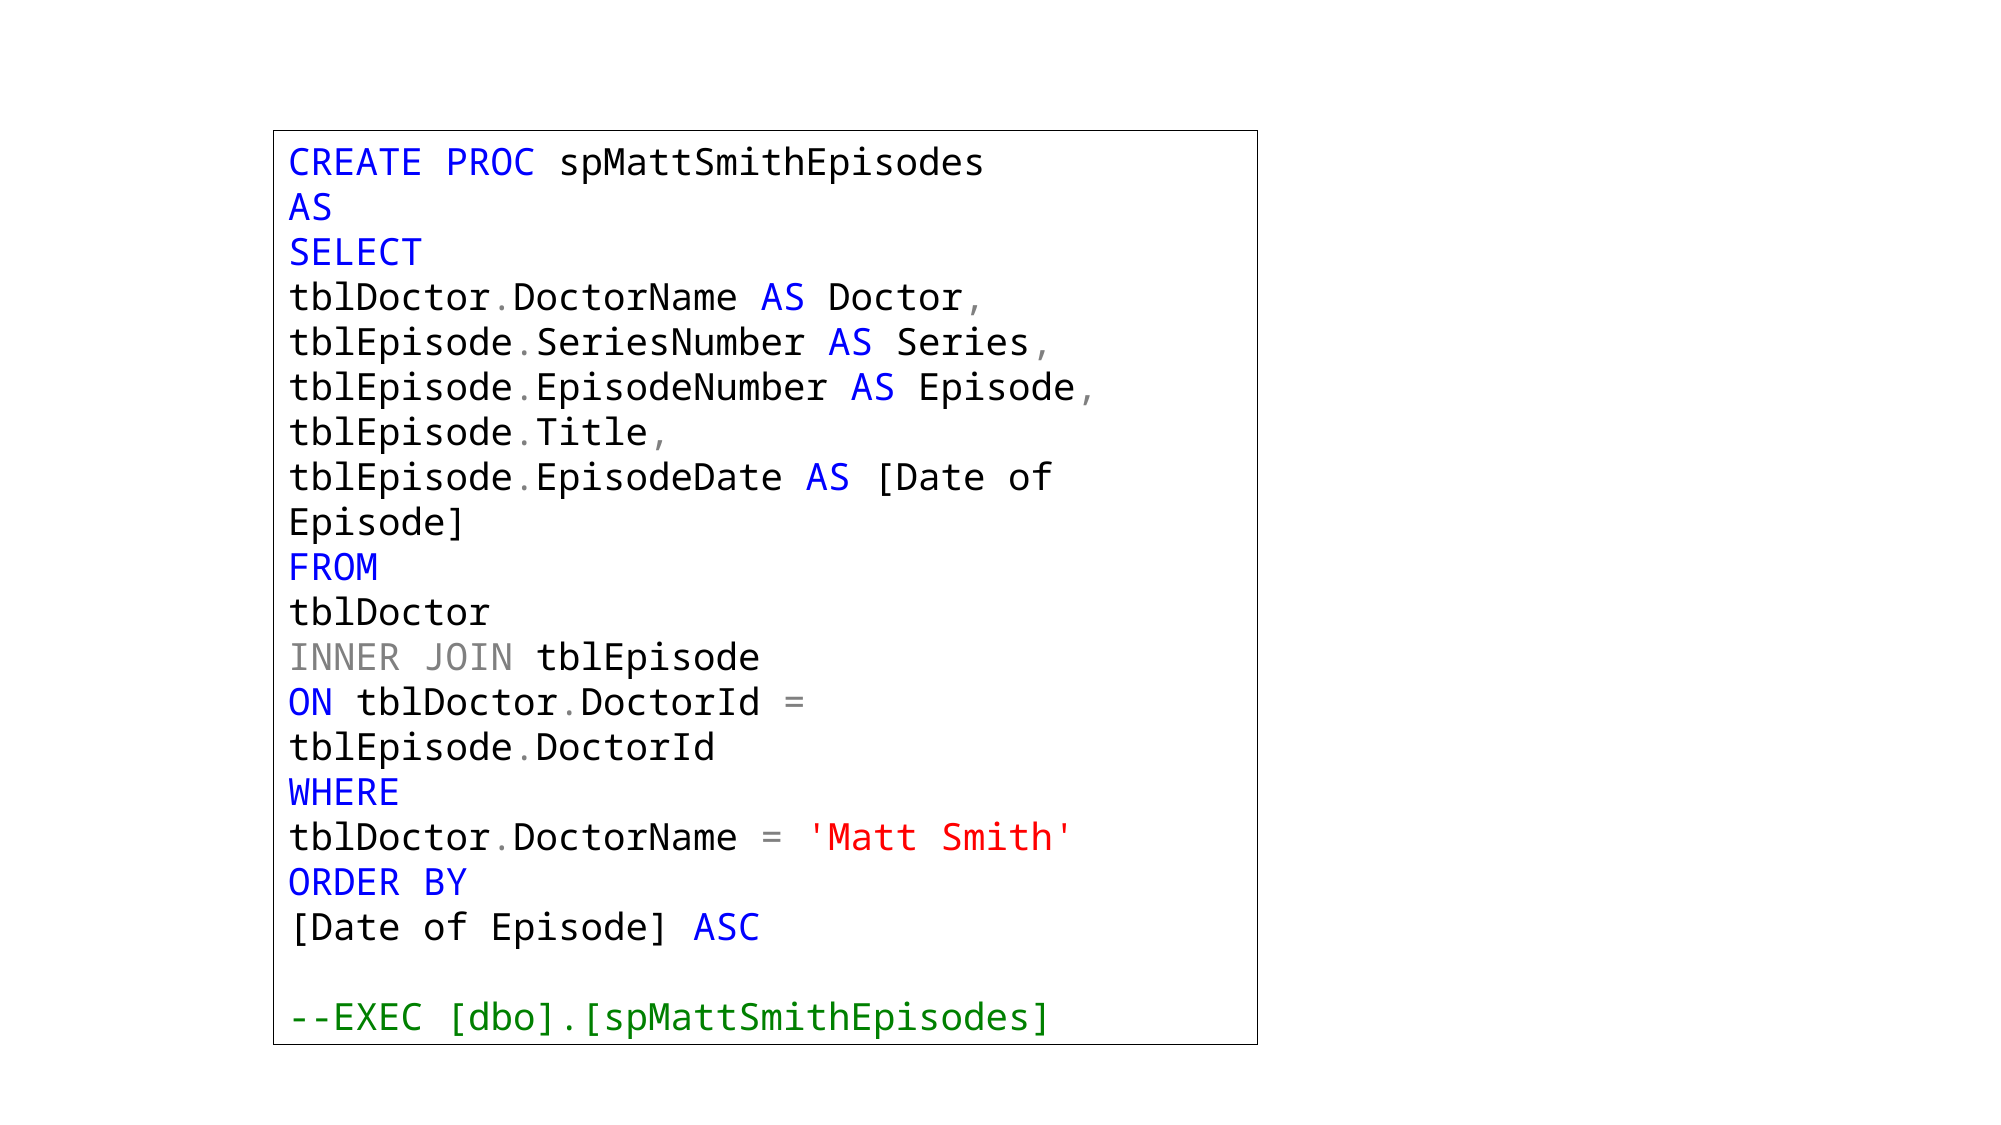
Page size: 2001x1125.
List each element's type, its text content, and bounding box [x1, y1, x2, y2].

text_box CREATE PROC spMattSmithEpisodes AS SELECT tblDoctor.DoctorName AS Doctor, tblEpisode.SeriesNumber AS Series, tblEpisode.EpisodeNumber AS Episode, tblEpisode.Title, tblEpisode.EpisodeDate AS [Date of Episode] FROM tblDoctor INNER JOIN tblEpisode ON tblDoctor.DoctorId = tblEpisode.DoctorId WHERE tblDoctor.DoctorName = 'Matt Smith' ORDER BY [Date of Episode] ASC --EXEC [dbo].[spMattSmithEpisodes] [273, 130, 1258, 1045]
